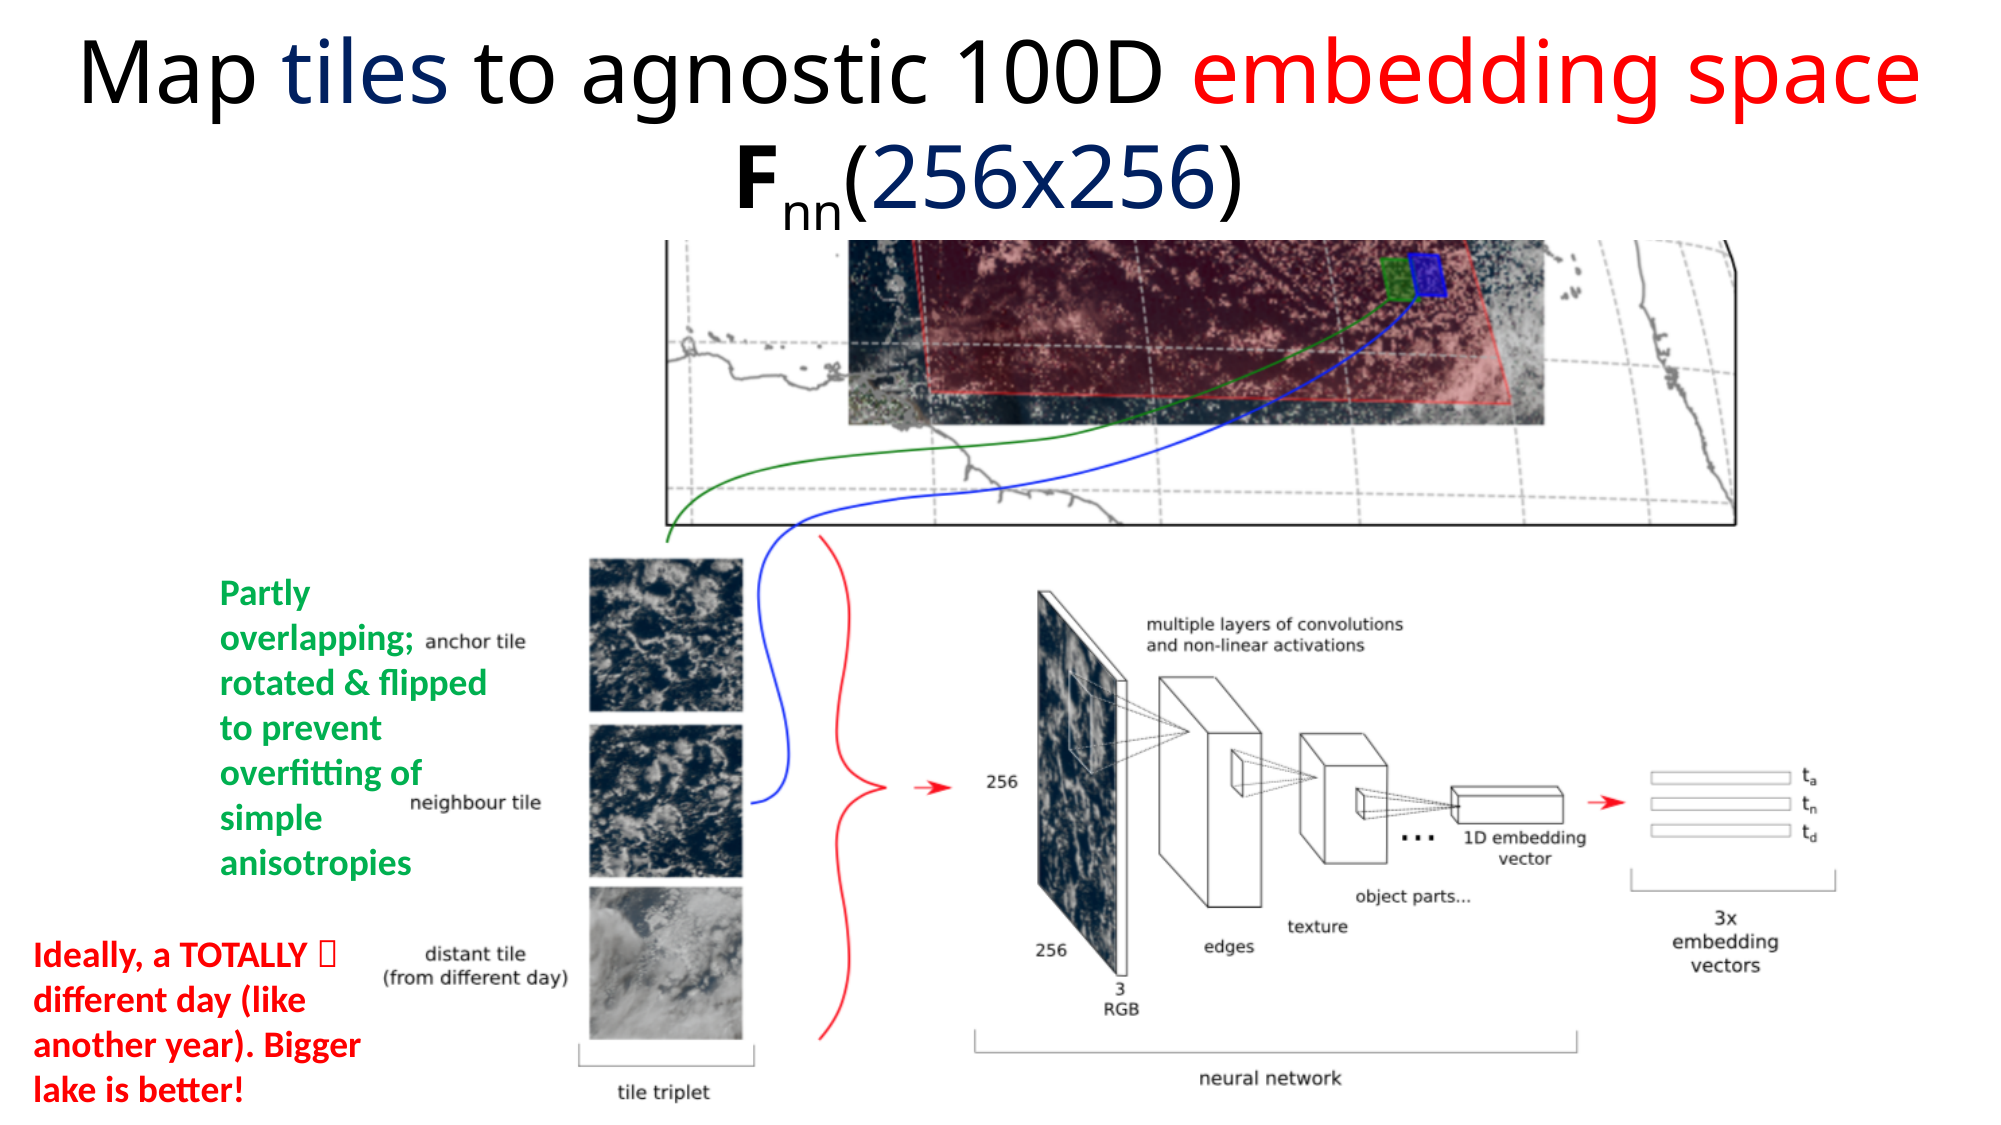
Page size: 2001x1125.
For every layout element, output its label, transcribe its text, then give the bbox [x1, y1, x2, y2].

picture [344, 240, 1906, 1125]
text_box Partly overlapping; rotated & flipped to prevent overfitting of simple anisotropies [205, 560, 344, 891]
text_box Ideally, a TOTALLY  different day (like another year). Bigger lake is better! [18, 922, 344, 1118]
